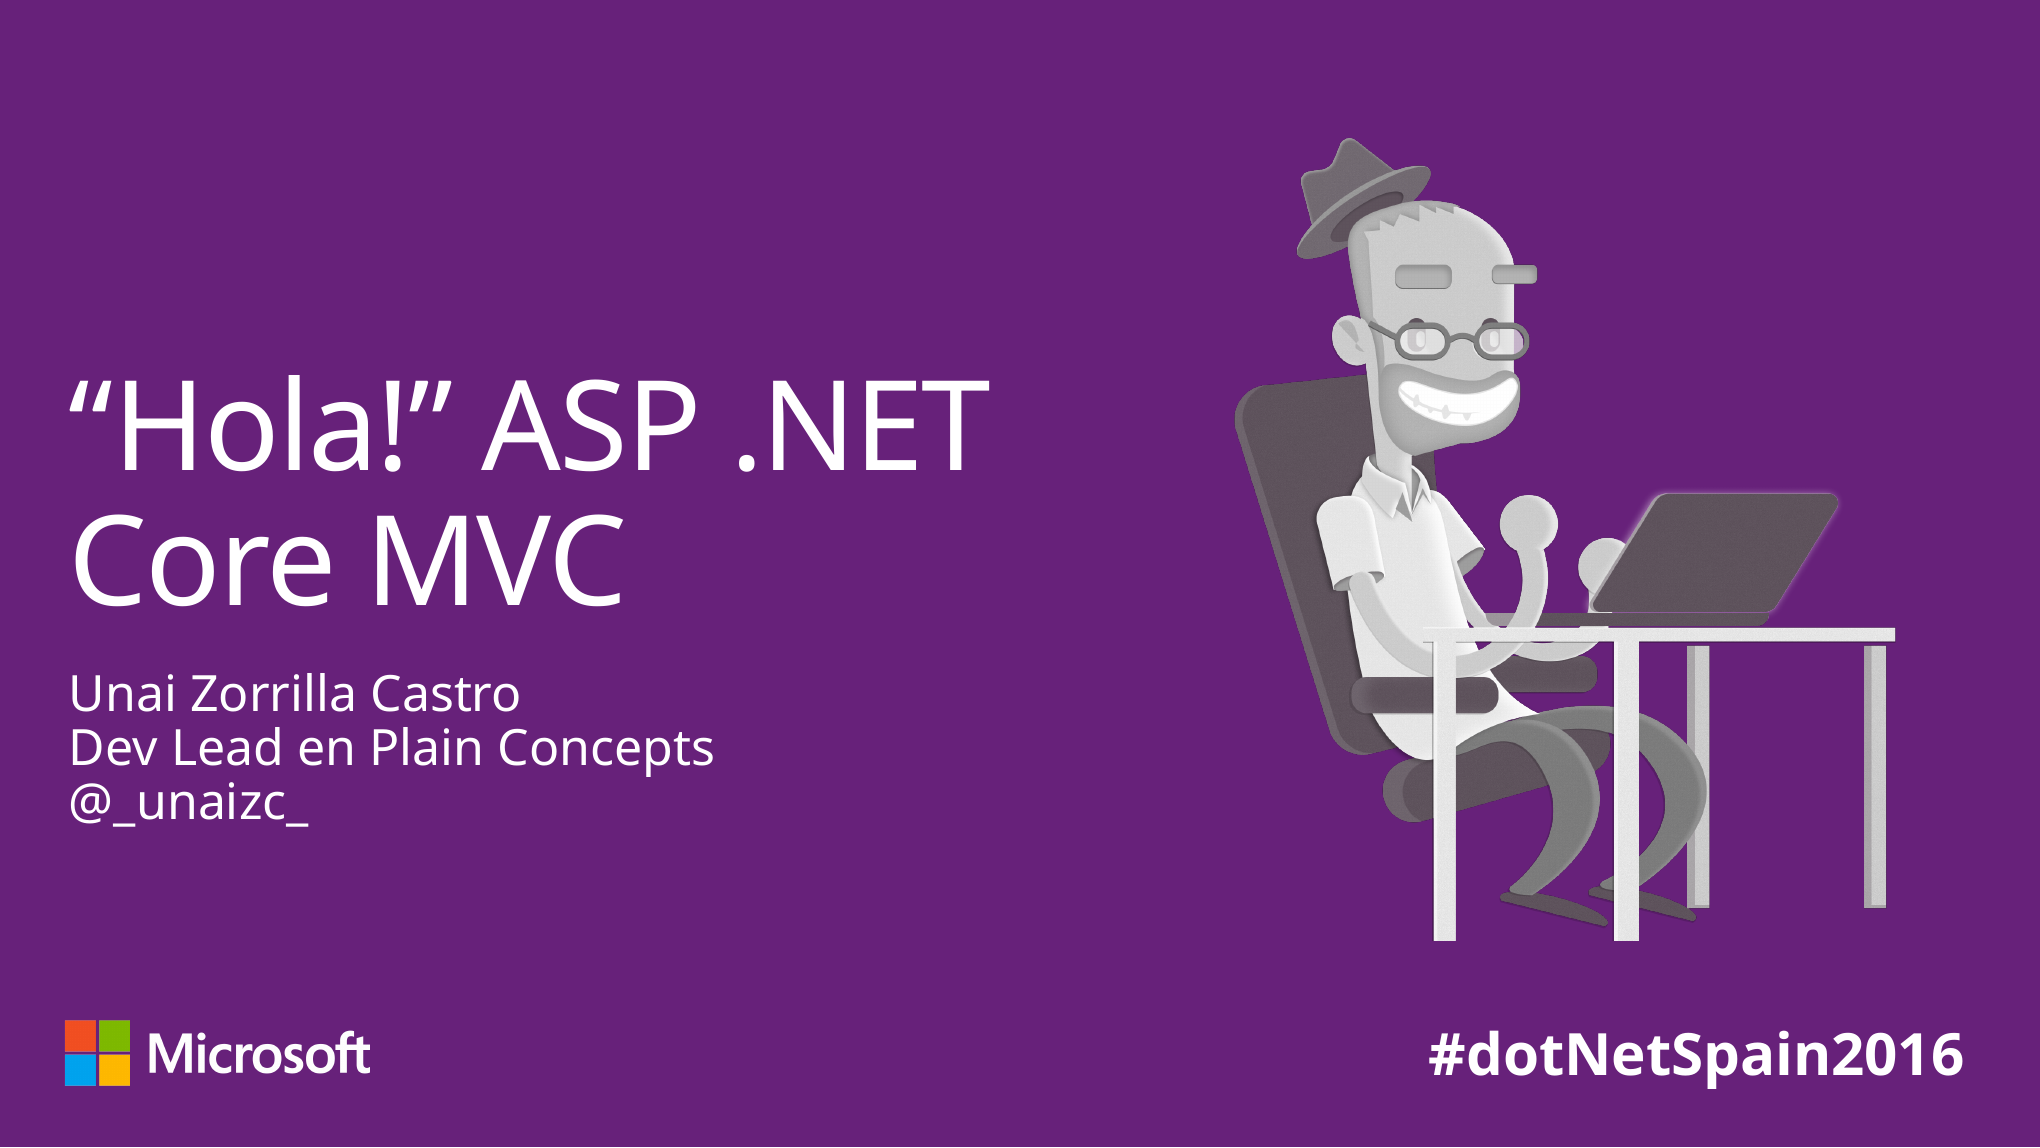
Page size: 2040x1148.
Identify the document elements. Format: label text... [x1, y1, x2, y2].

list Unai Zorrilla Castro Dev Lead en Plain Concepts @_unaizc_ [45, 653, 1195, 849]
title “Hola!” ASP .NET Core MVC [45, 347, 1195, 649]
picture [0, 955, 435, 1148]
picture [1182, 111, 1946, 977]
